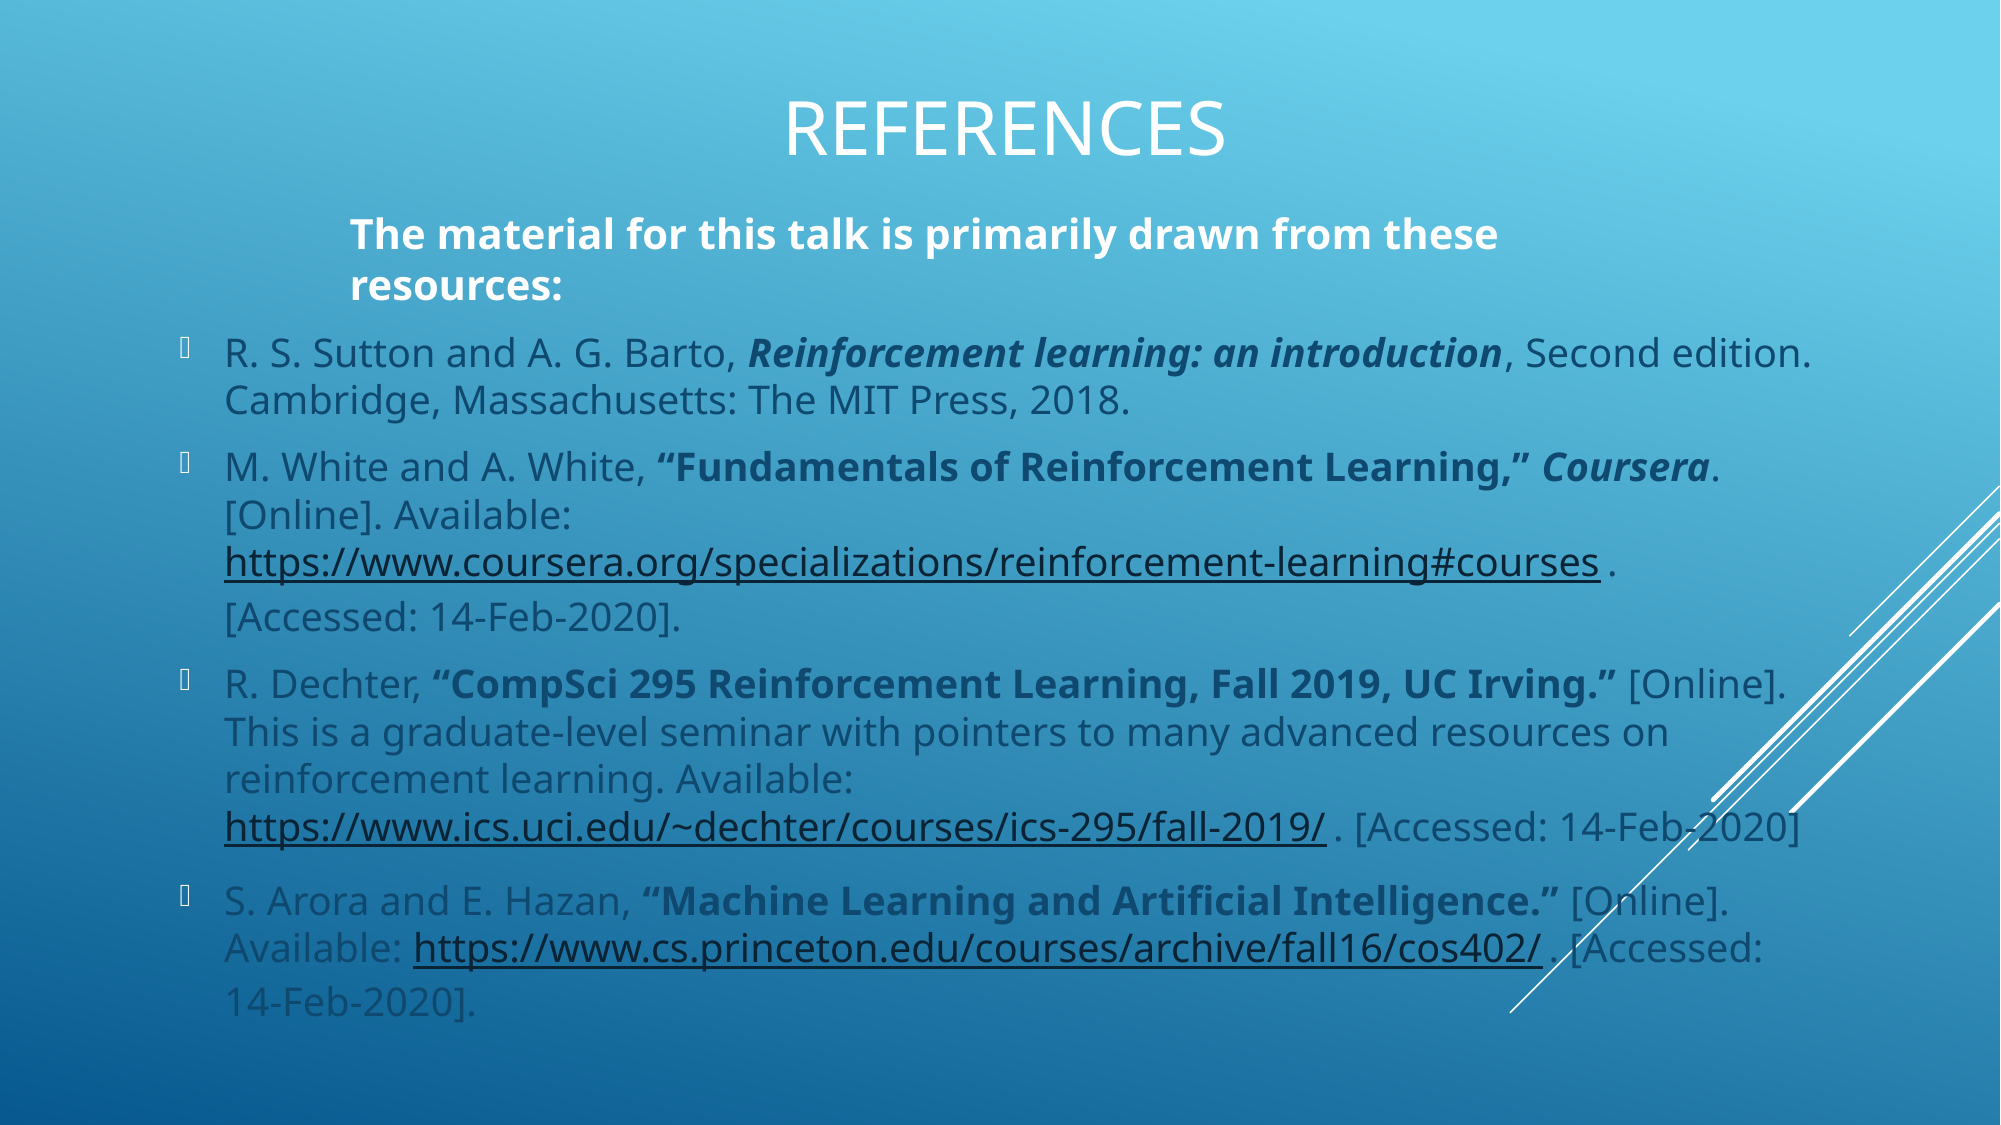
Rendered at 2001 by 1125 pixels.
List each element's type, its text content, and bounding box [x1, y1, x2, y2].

title References [757, 50, 1243, 201]
text_box The material for this talk is primarily drawn from these resources: [334, 201, 1666, 316]
list R. S. Sutton and A. G. Barto, Reinforcement learning: an introduction, Second edition. Cambridge, Massachusetts: The MIT Press, 2018. M. White and A. White, “Fundamentals of Reinforcement Learning,” Coursera. [Online]. Available: https://www.coursera.org/specializations/reinforcement-learning#courses. [Accessed: 14-Feb-2020]. R. Dechter, “CompSci 295 Reinforcement Learning, Fall 2019, UC Irving.” [Online]. This is a graduate-level seminar with pointers to many advanced resources on reinforcement learning. Available: https://www.ics.uci.edu/~dechter/courses/ics-295/fall-2019/. [Accessed: 14-Feb-2020] S. Arora and E. Hazan, “Machine Learning and Artificial Intelligence.” [Online]. Available: https://www.cs.princeton.edu/courses/archive/fall16/cos402/. [Accessed: 14-Feb-2020]. [164, 319, 1836, 1075]
